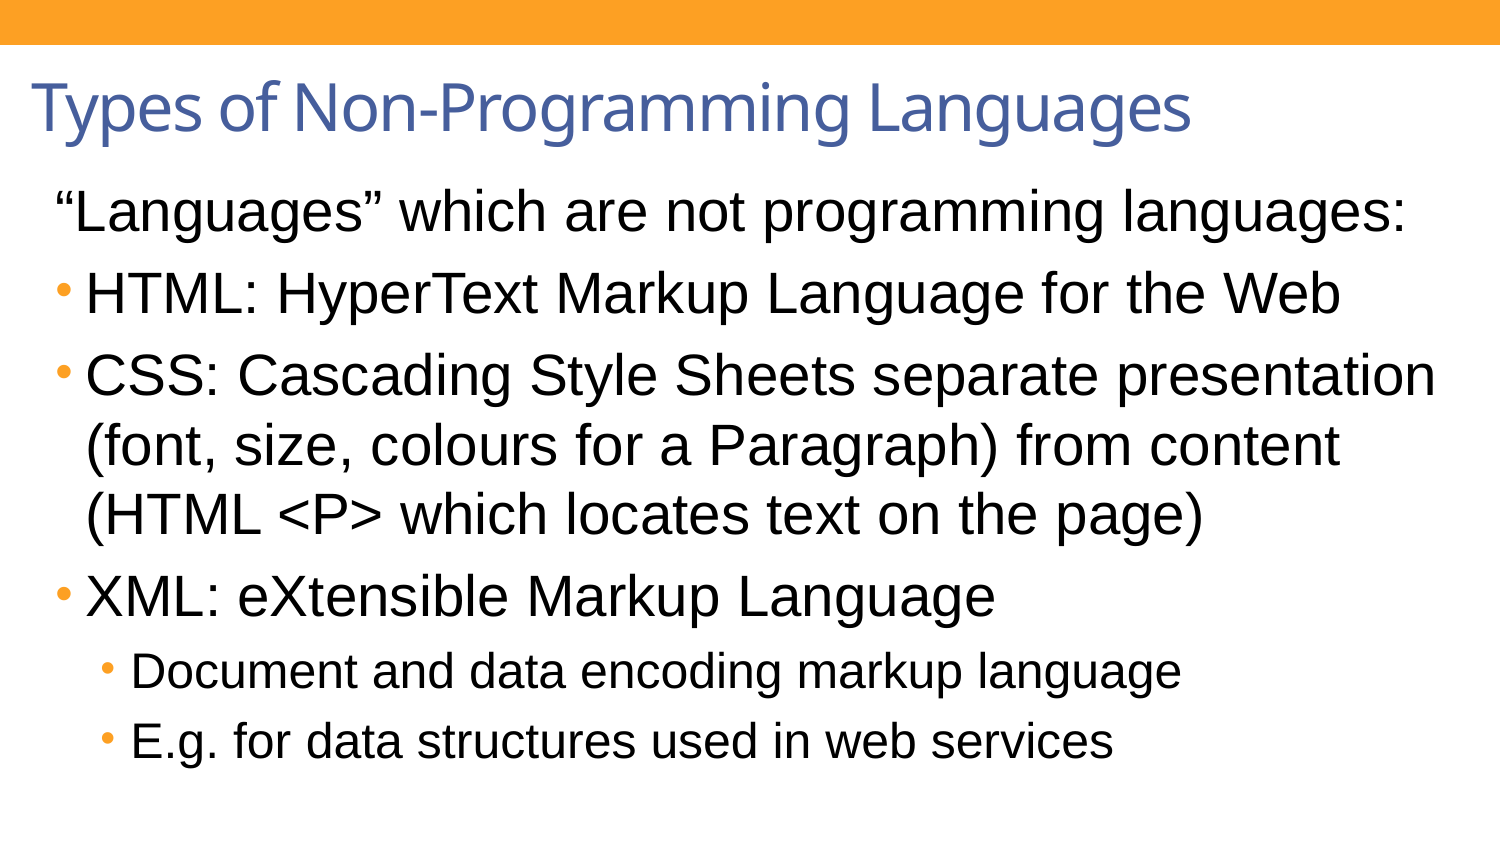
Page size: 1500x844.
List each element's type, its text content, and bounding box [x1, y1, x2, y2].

list “Languages” which are not programming languages: HTML: HyperText Markup Language for the Web CSS: Cascading Style Sheets separate presentation (font, size, colours for a Paragraph) from content (HTML <P> which locates text on the page) XML: eXtensible Markup Language Document and data encoding markup language E.g. for data structures used in web services [40, 166, 1494, 772]
title Types of Non-Programming Languages [16, 43, 1500, 166]
